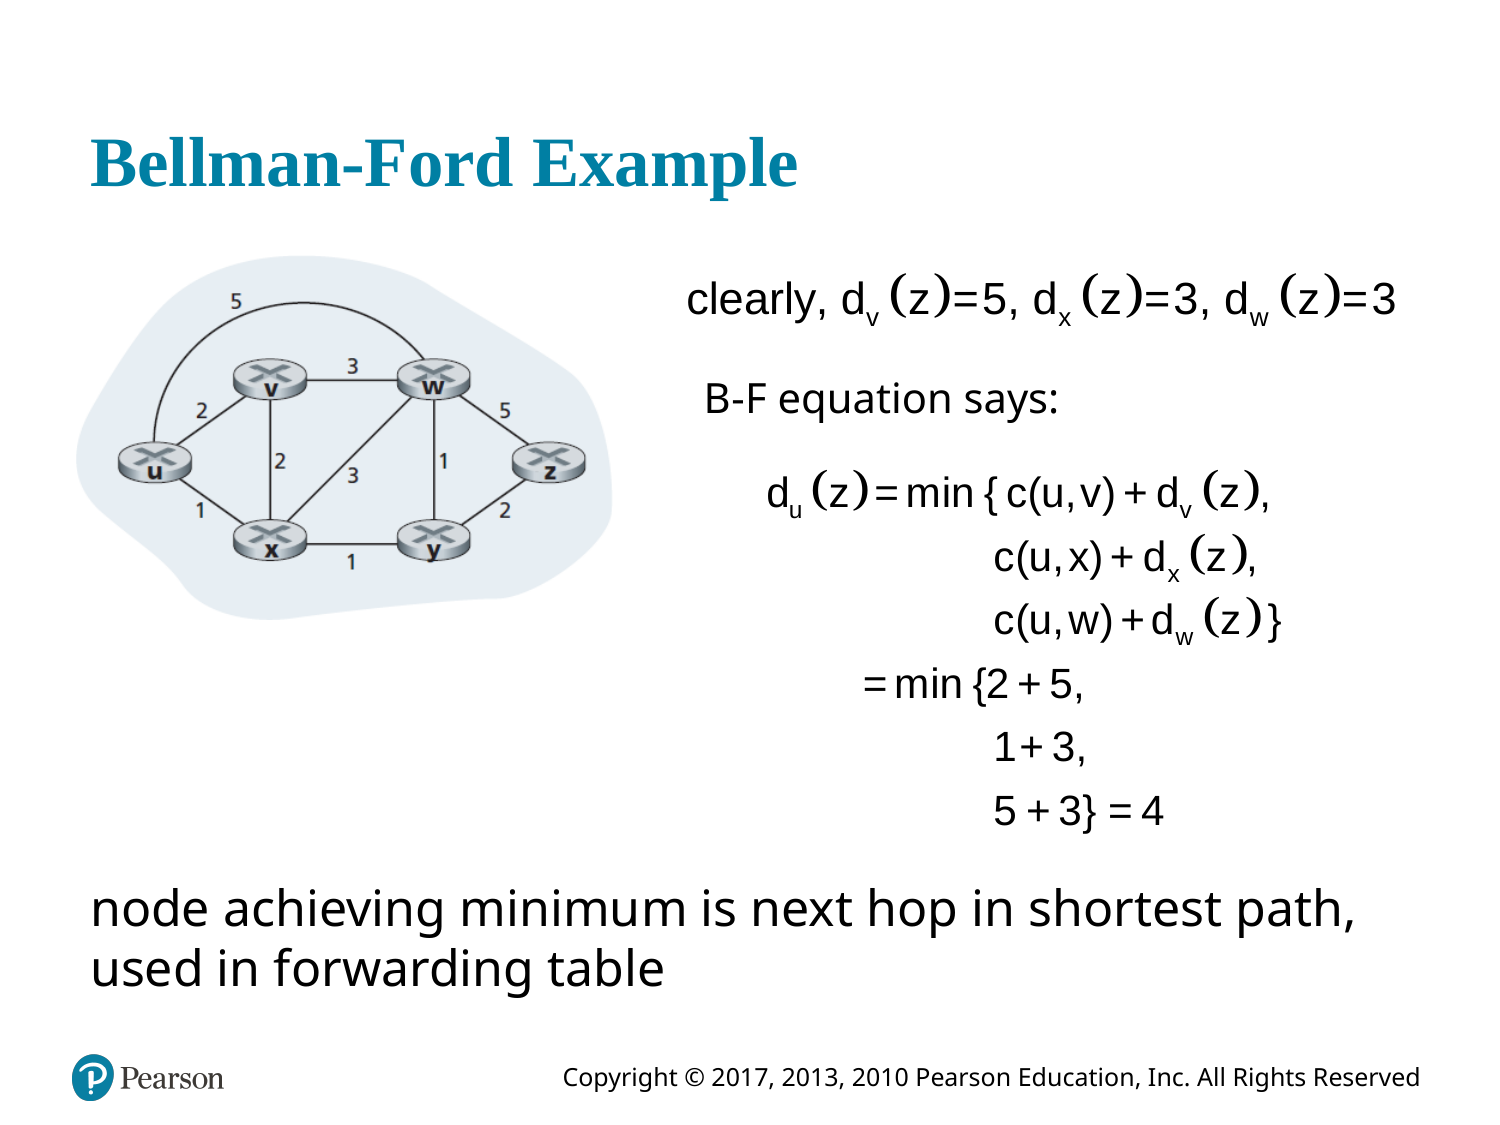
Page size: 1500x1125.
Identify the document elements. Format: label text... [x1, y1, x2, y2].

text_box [760, 462, 1291, 845]
list node achieving minimum is next hop in shortest path, used in forwarding table [75, 861, 1406, 1125]
title Bellman-Ford Example [75, 0, 1425, 216]
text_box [680, 265, 1406, 341]
list B - F equation says: [688, 356, 1295, 861]
picture [75, 255, 613, 620]
